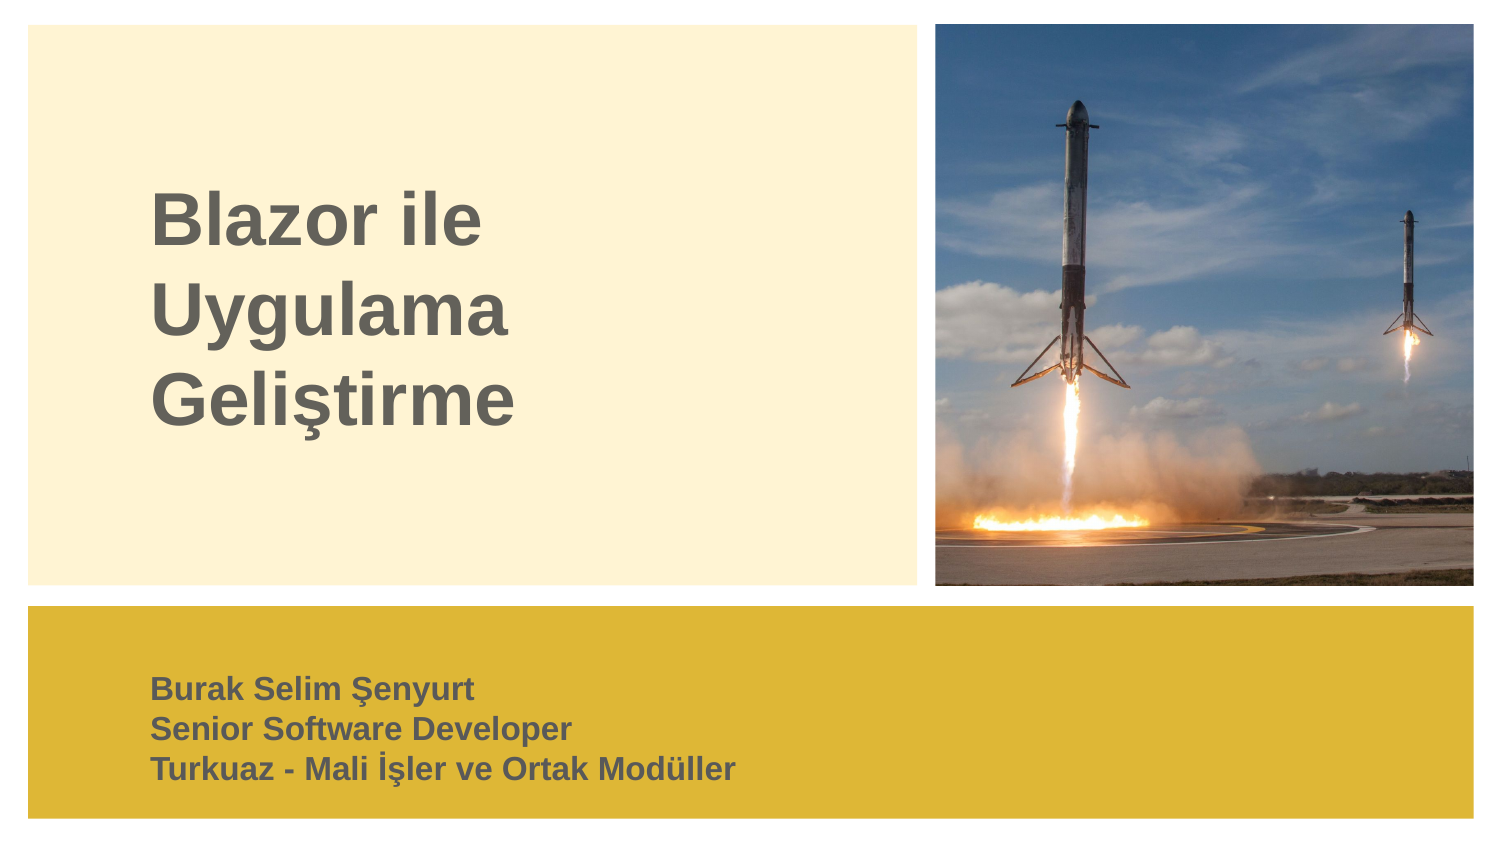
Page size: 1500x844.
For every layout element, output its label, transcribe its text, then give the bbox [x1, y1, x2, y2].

title Blazor ile Uygulama Geliştirme [134, 110, 833, 500]
subtitle Burak Selim Şenyurt Senior Software Developer Turkuaz - Mali İşler ve Ortak Modüller [134, 652, 796, 779]
picture [934, 24, 1474, 586]
